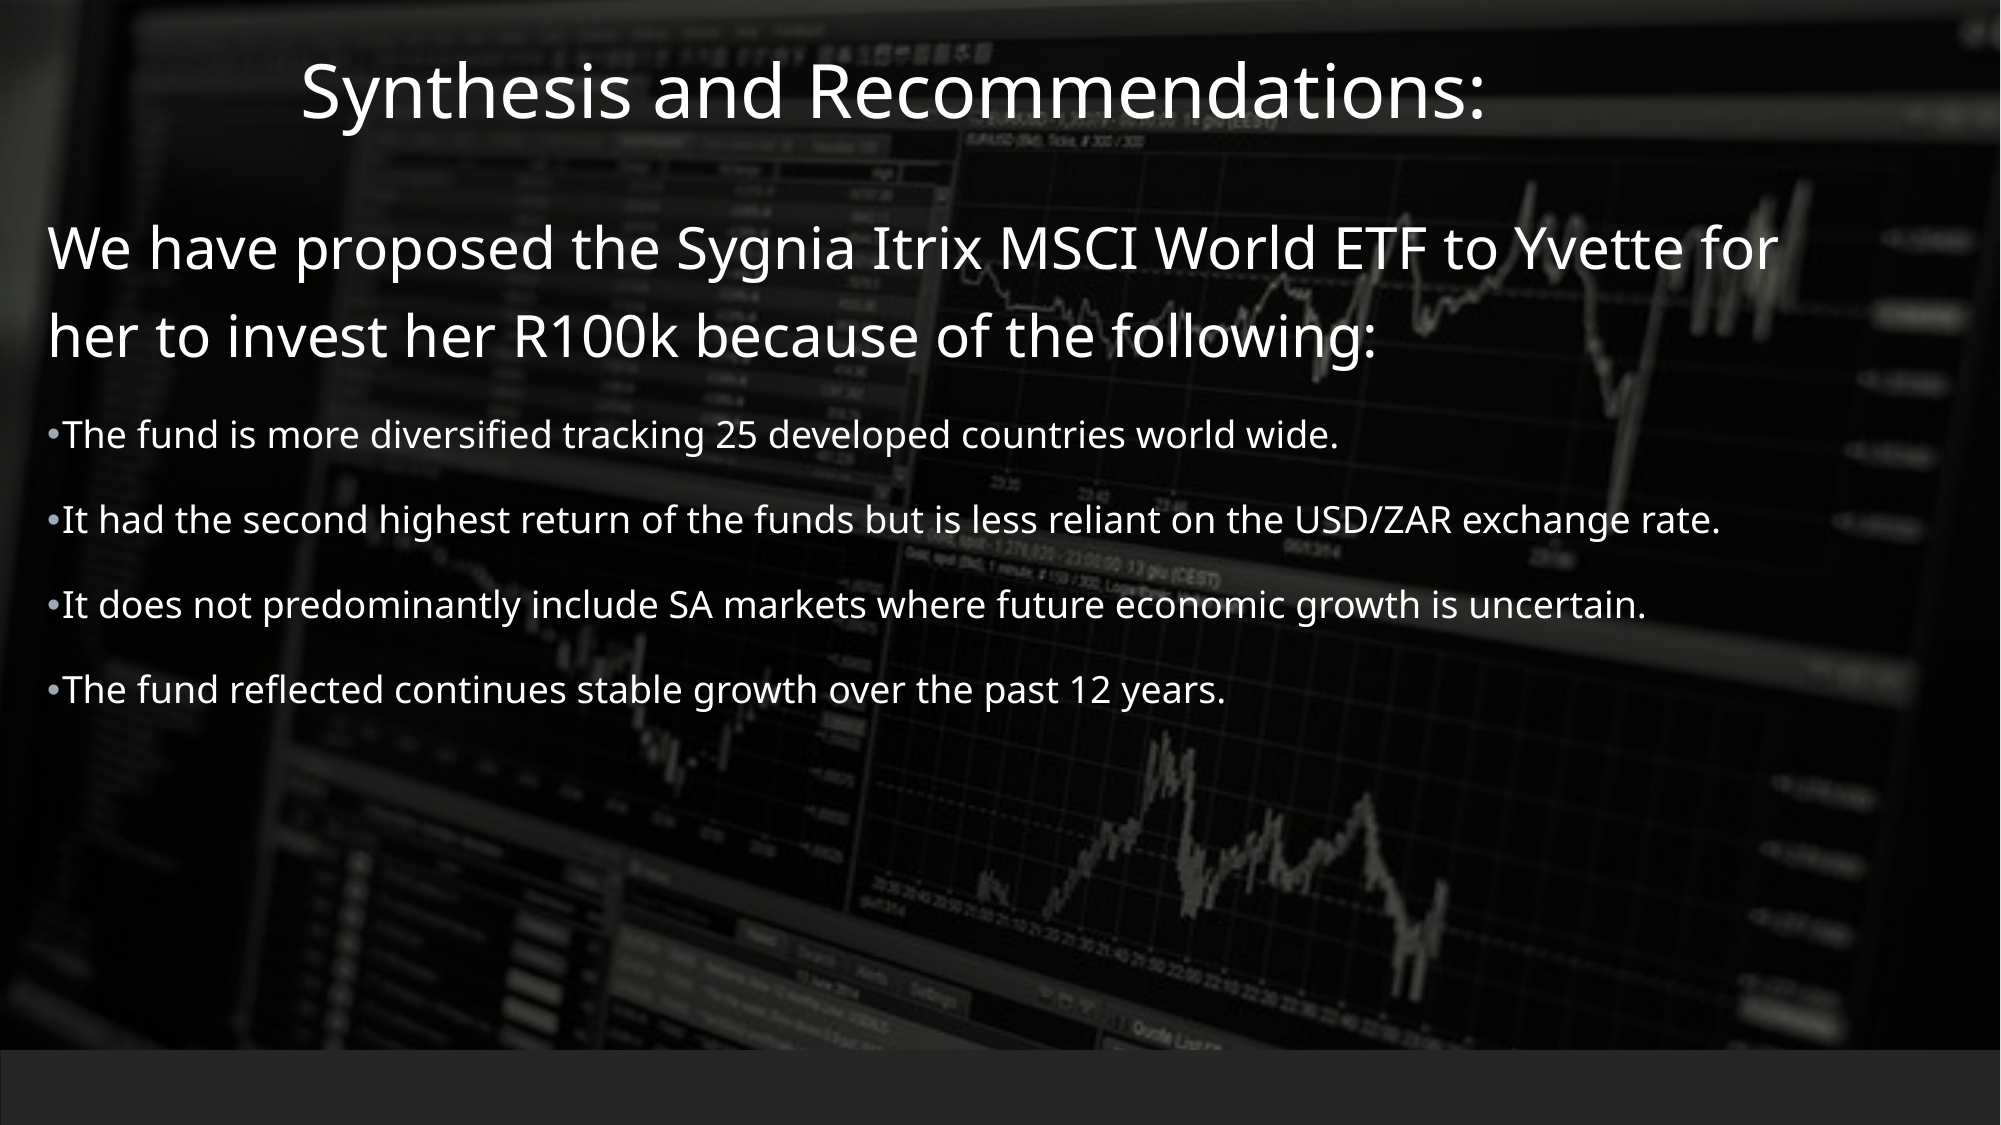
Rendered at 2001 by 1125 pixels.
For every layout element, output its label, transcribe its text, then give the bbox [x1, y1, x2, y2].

picture [0, 0, 2001, 1125]
text_box Synthesis and Recommendations: [0, 20, 1809, 188]
text_box We have proposed the Sygnia Itrix MSCI World ETF to Yvette for her to invest her R100k because of the following: The fund is more diversified tracking 25 developed countries world wide. It had the second highest return of the funds but is less reliant on the USD/ZAR exchange rate. It does not predominantly include SA markets where future economic growth is uncertain. The fund reflected continues stable growth over the past 12 years. [32, 192, 1842, 724]
